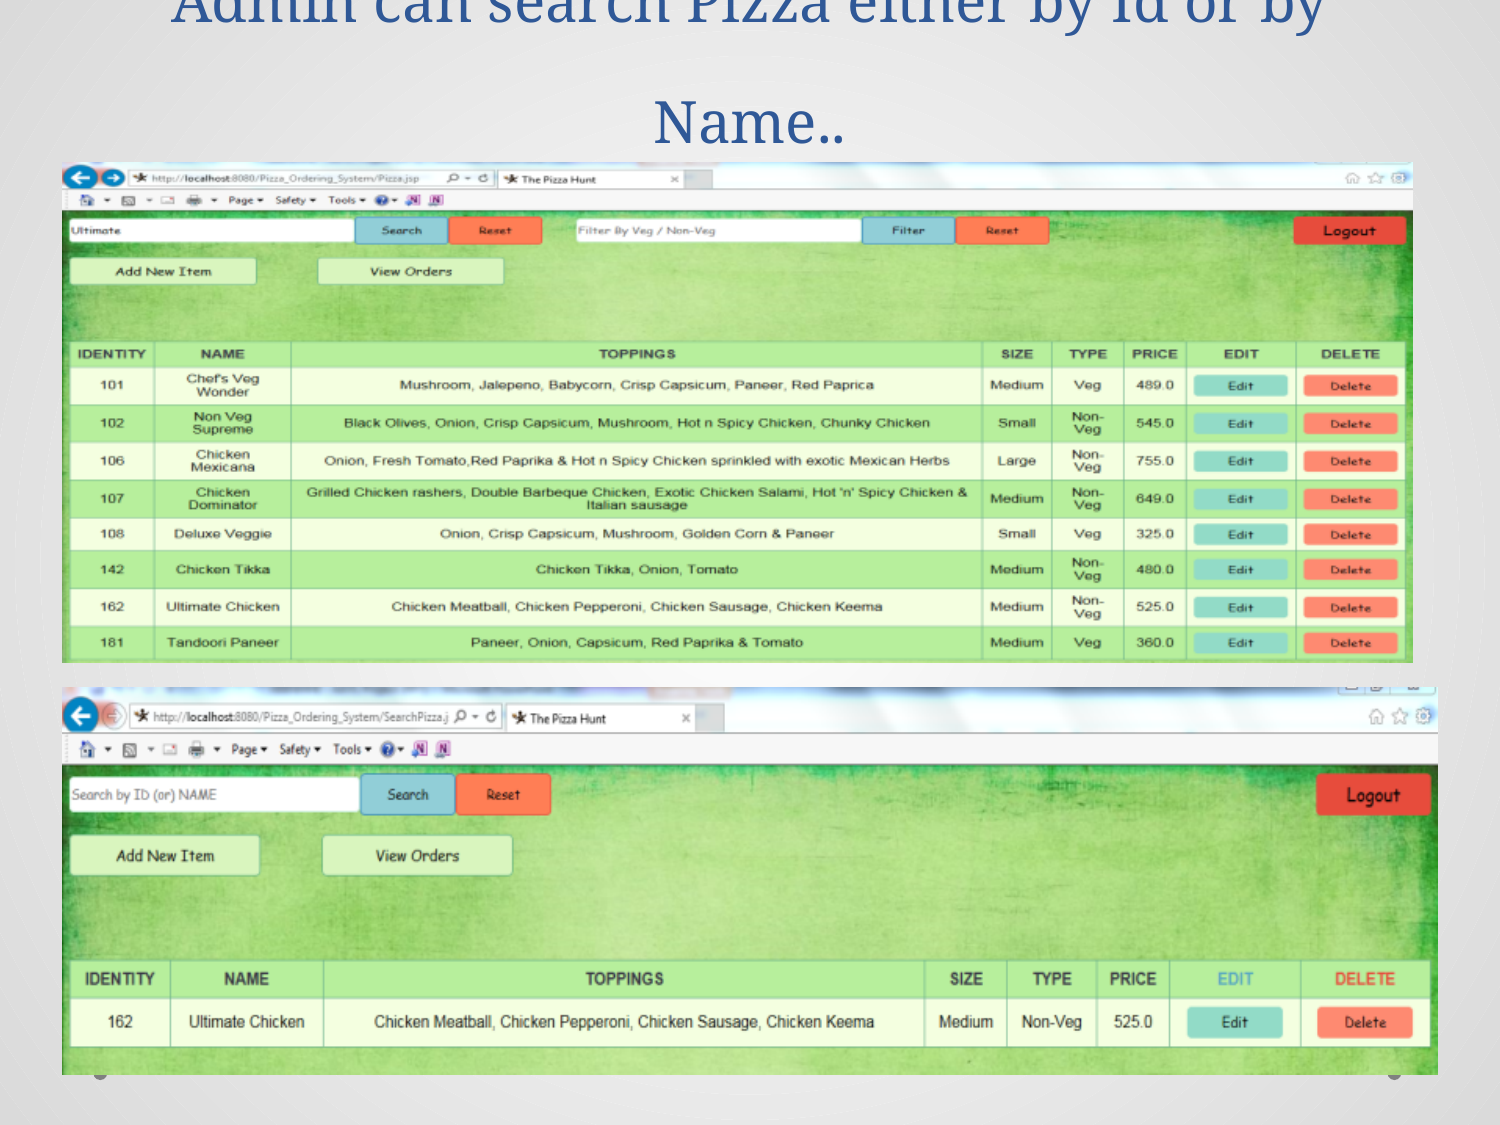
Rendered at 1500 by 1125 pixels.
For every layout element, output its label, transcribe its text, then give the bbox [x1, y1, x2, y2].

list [62, 162, 1413, 663]
title Admin can search Pizza either by Id or by Name.. [75, 50, 1425, 163]
picture [62, 687, 1438, 1076]
